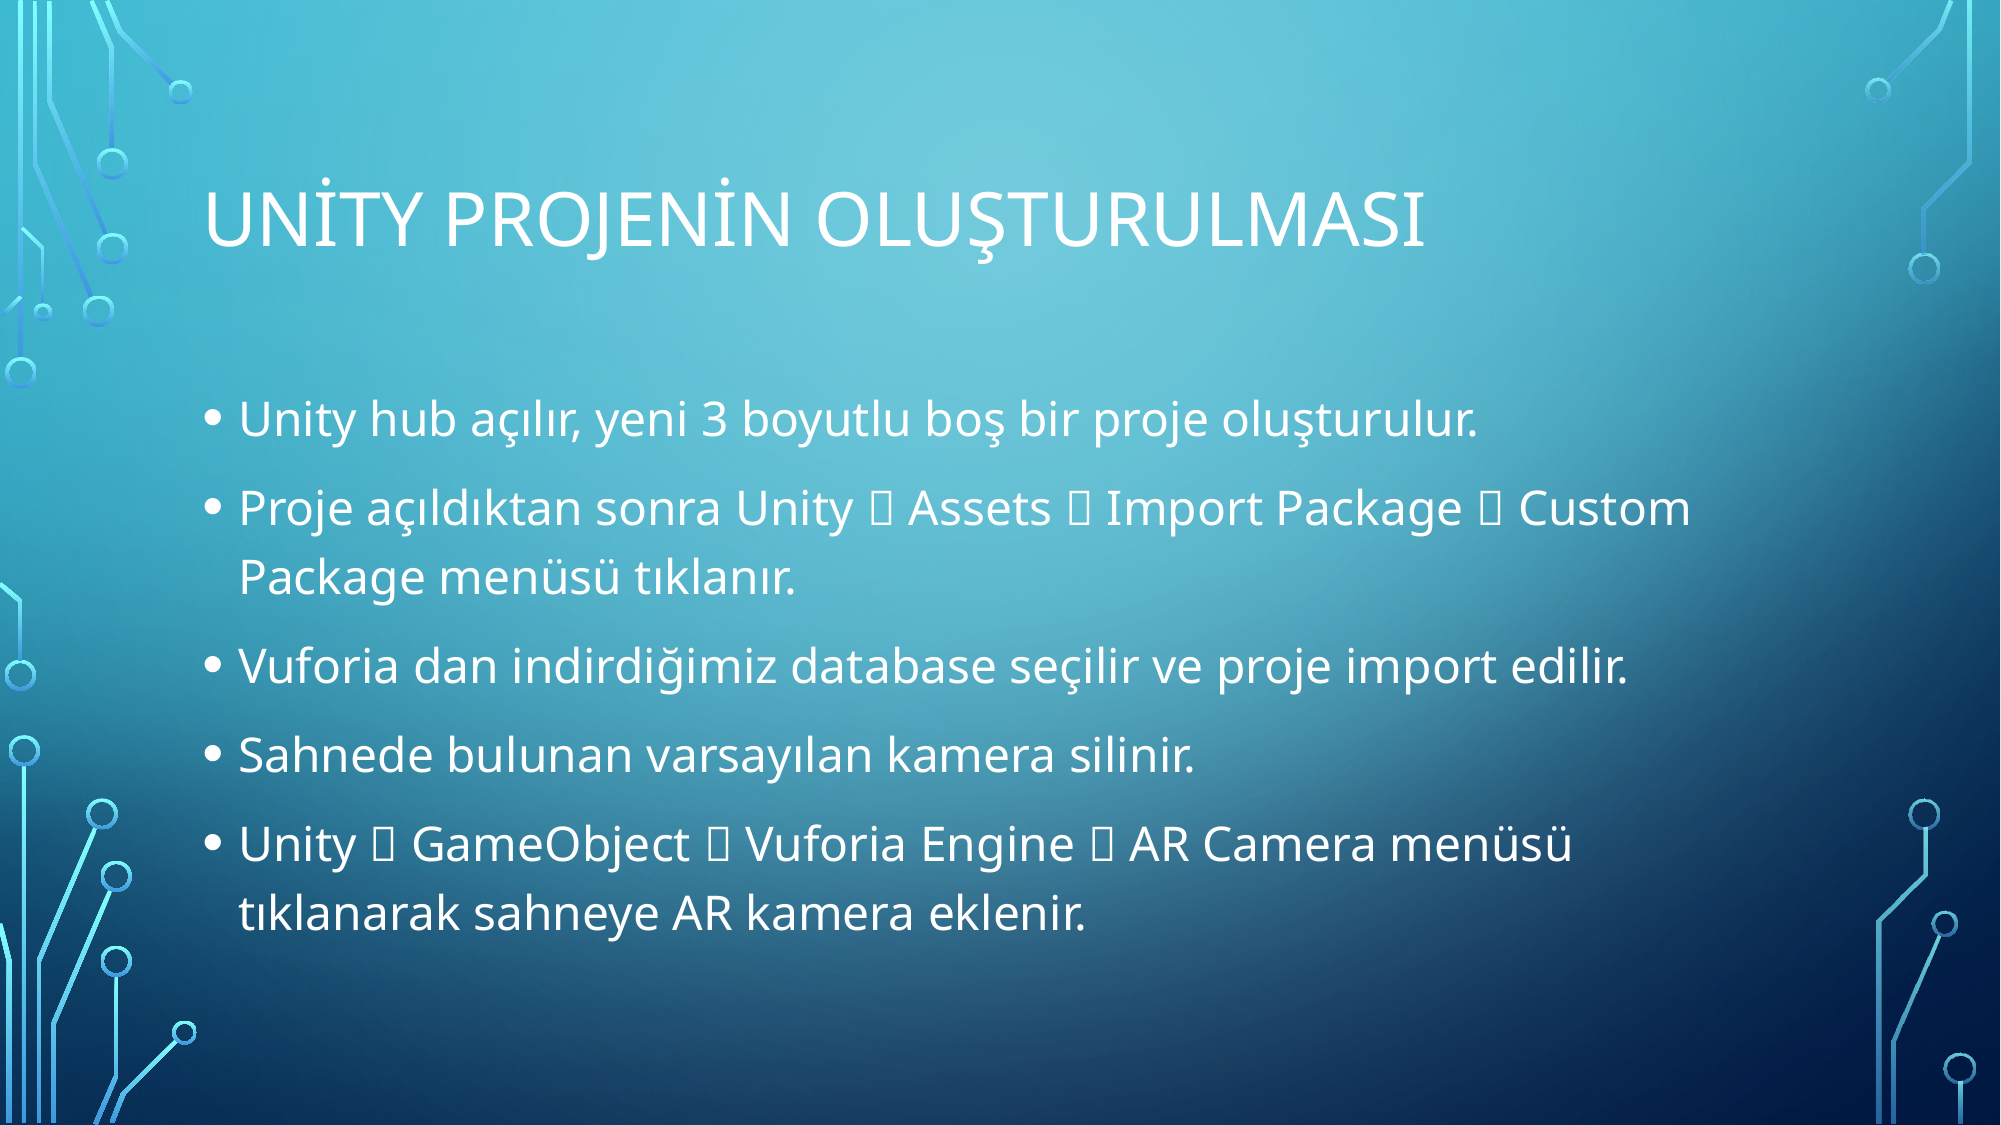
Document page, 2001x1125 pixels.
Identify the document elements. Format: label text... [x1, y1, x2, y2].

list Unity hub açılır, yeni 3 boyutlu boş bir proje oluşturulur. Proje açıldıktan sonra Unity  Assets  Import Package  Custom Package menüsü tıklanır. Vuforia dan indirdiğimiz database seçilir ve proje import edilir. Sahnede bulunan varsayılan kamera silinir. Unity  GameObject  Vuforia Engine  AR Camera menüsü tıklanarak sahneye AR kamera eklenir. [187, 369, 1813, 950]
title Unity Projenin oluşturulması [187, 101, 1813, 344]
